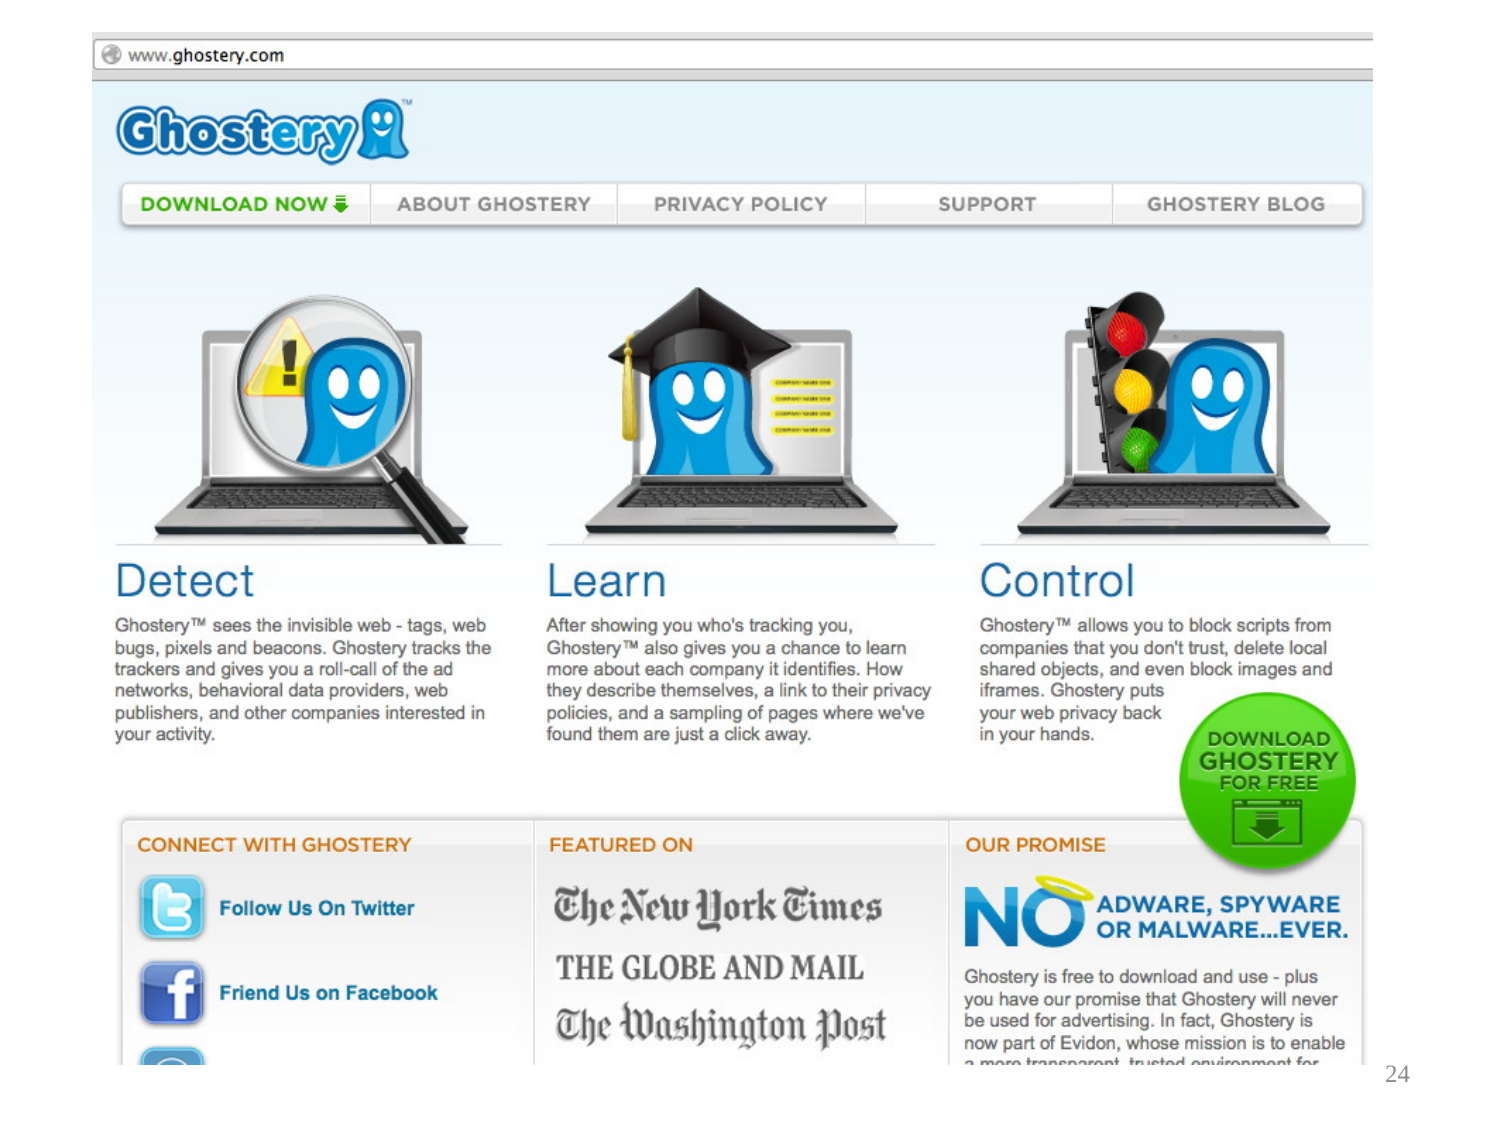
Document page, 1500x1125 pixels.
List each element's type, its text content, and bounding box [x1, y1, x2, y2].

slide_number 24 [1074, 1042, 1425, 1103]
picture [91, 31, 1374, 1065]
